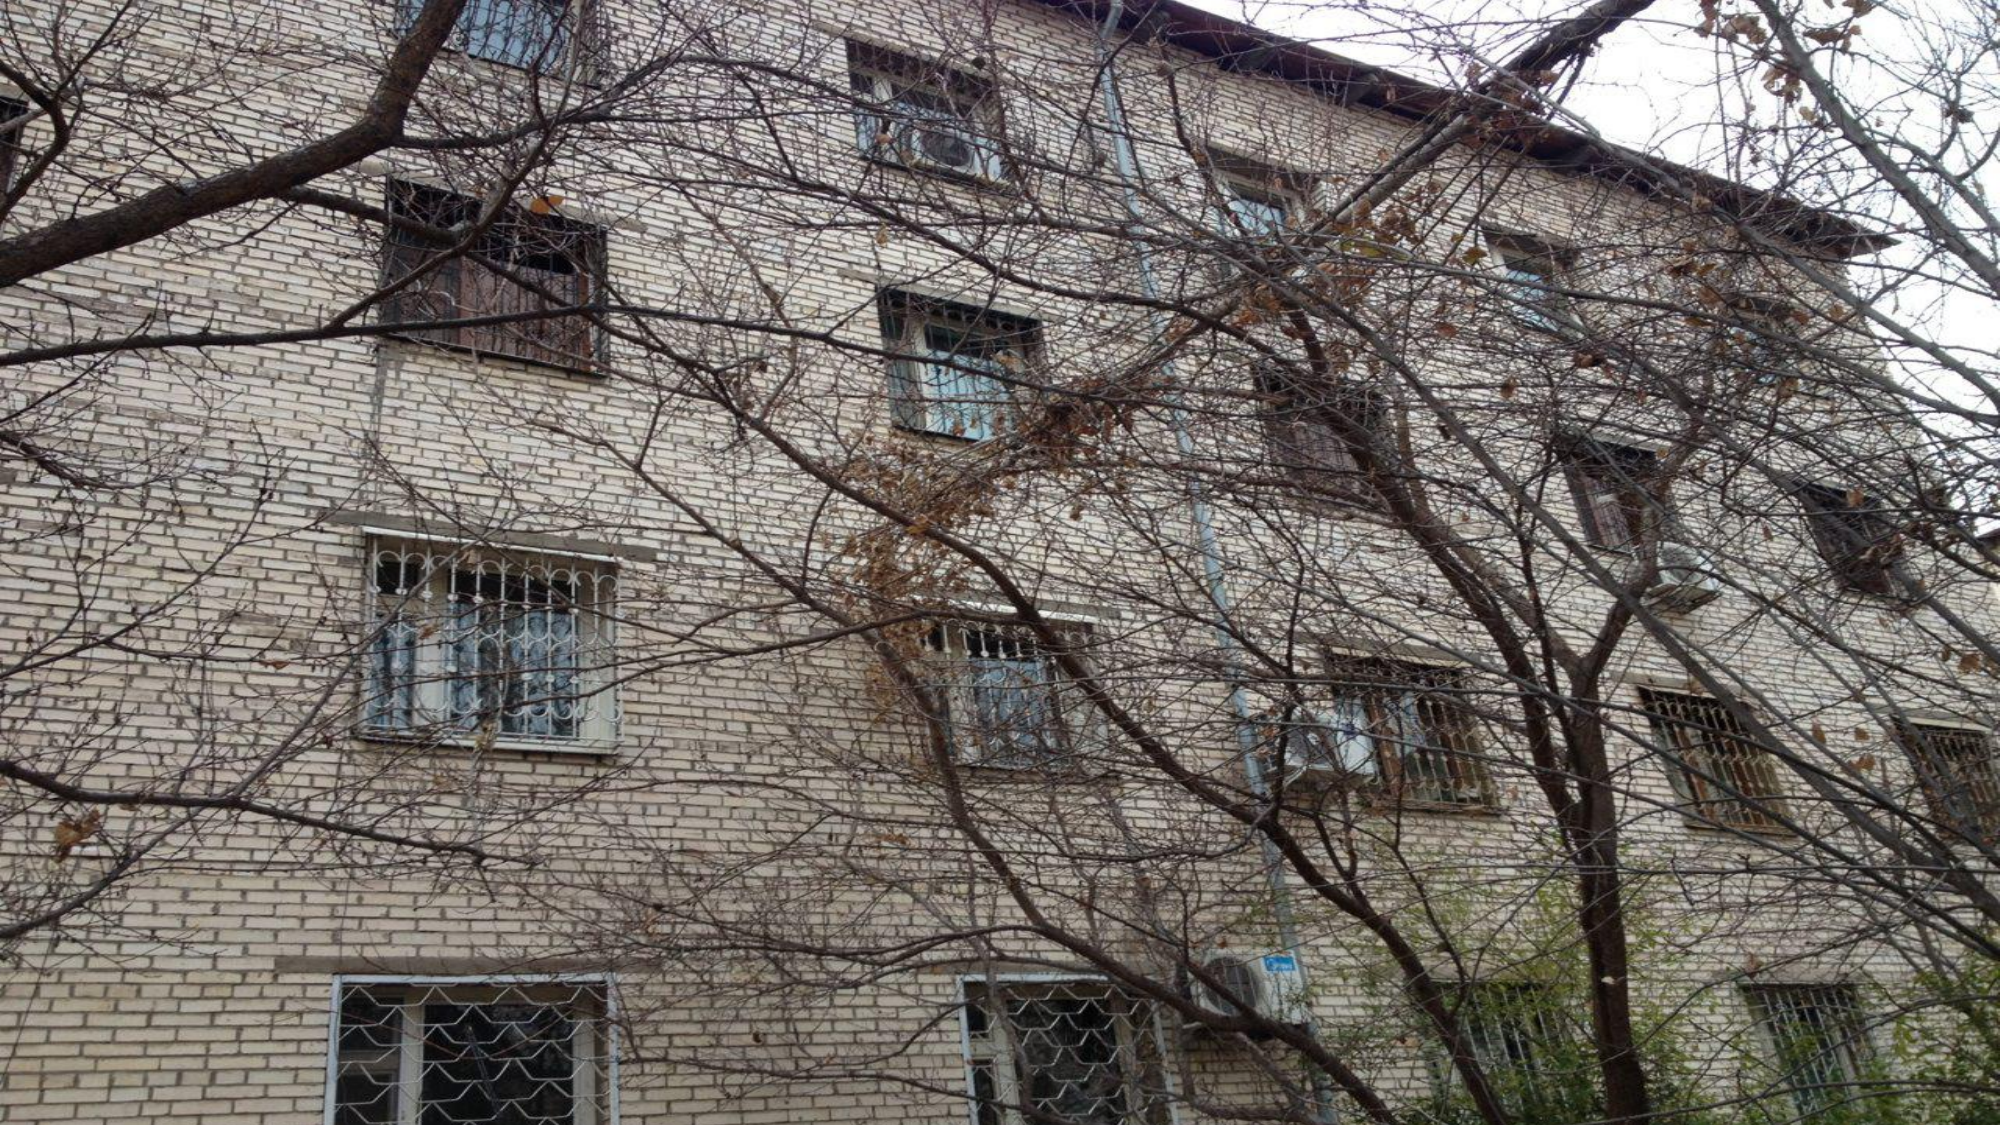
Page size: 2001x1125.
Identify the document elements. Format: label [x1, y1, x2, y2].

list [0, 0, 2000, 1125]
